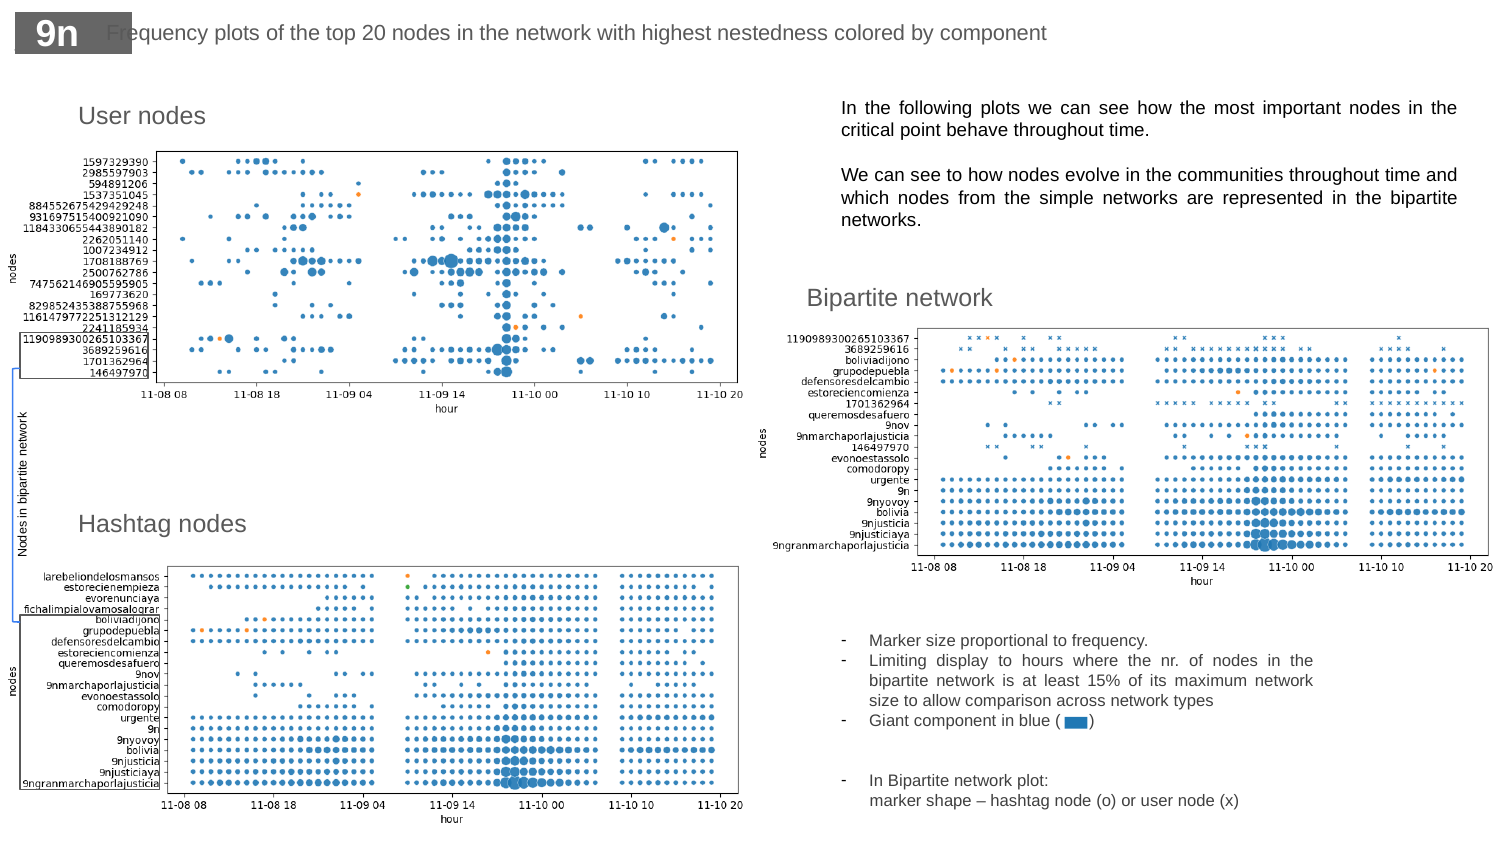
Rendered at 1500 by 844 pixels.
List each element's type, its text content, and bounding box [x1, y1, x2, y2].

text_box Nodes in bipartite network [6, 430, 37, 557]
text_box _9n_ [0, 0, 812, 69]
text_box Hashtag nodes [63, 492, 303, 553]
text_box Bipartite network [780, 266, 1020, 319]
text_box User nodes [63, 84, 303, 142]
text_box Frequency plots of the top 20 nodes in the network with highest nestedness colored by component [68, 3, 1191, 136]
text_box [825, 622, 1330, 844]
text_box In the following plots we can see how the most important nodes in the critical point behave throughout time. We can see to how nodes evolve in the communities throughout time and which nodes from the simple networks are represented in the bipartite networks. [826, 87, 1473, 238]
picture [0, 143, 1500, 832]
